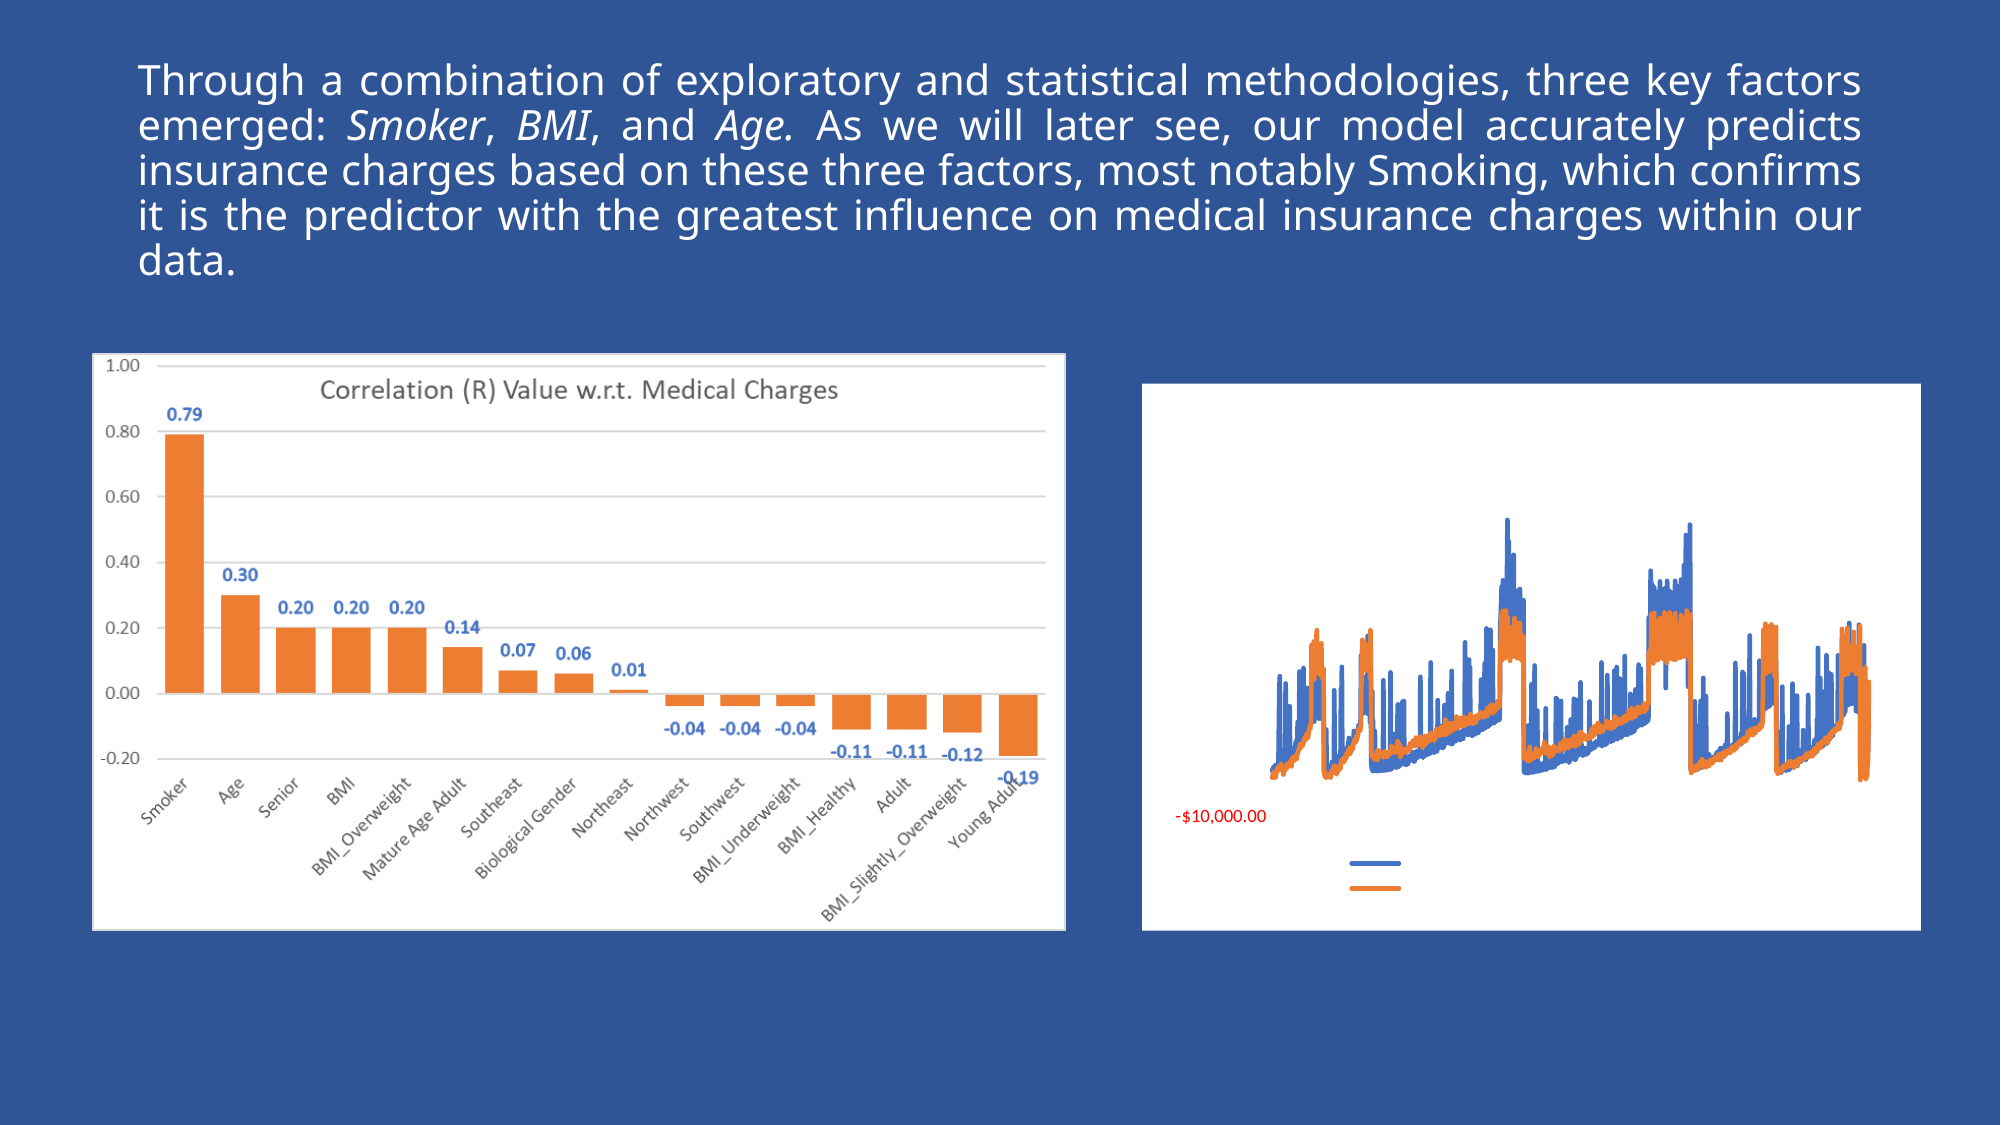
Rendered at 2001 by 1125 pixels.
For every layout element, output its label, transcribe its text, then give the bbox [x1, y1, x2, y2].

title Through a combination of exploratory and statistical methodologies, three key factors emerged: Smoker, BMI, and Age. As we will later see, our model accurately predicts insurance charges based on these three factors, most notably Smoking, which confirms it is the predictor with the greatest influence on medical insurance charges within our data. [137, 59, 1863, 285]
text_box [1142, 383, 1921, 931]
chart [1160, 410, 1903, 904]
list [92, 353, 1066, 931]
